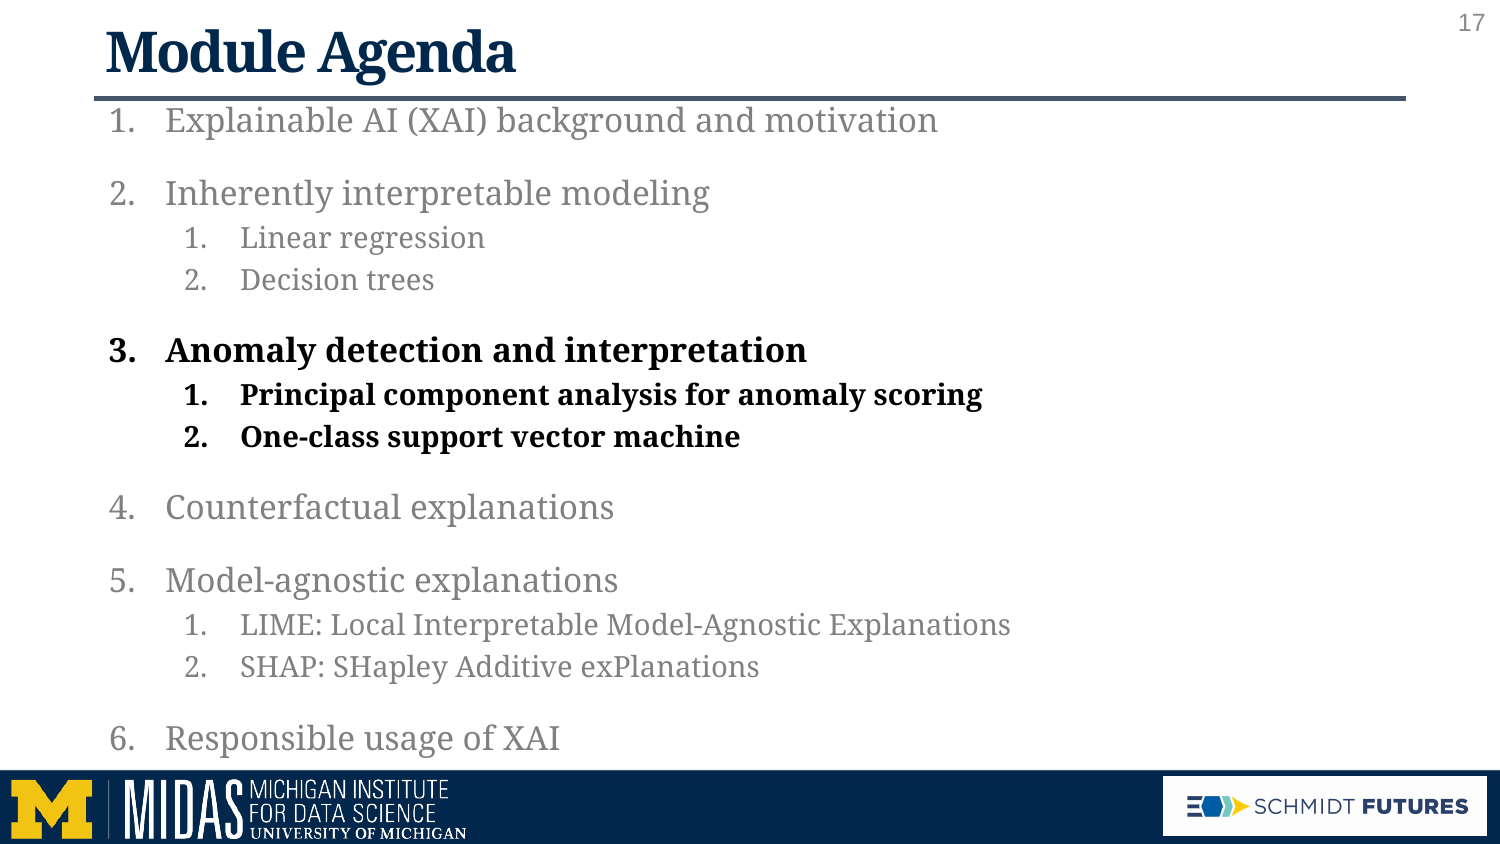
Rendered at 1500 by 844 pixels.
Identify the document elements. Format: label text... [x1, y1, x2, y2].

text_box Explainable AI (XAI) background and motivation Inherently interpretable modeling Linear regression Decision trees Anomaly detection and interpretation Principal component analysis for anomaly scoring One-class support vector machine Counterfactual explanations Model-agnostic explanations LIME: Local Interpretable Model-Agnostic Explanations SHAP: SHapley Additive exPlanations Responsible usage of XAI [94, 96, 1406, 748]
picture [0, 767, 1500, 844]
title Module Agenda [94, 17, 1406, 87]
slide_number 17 [1163, 0, 1500, 45]
